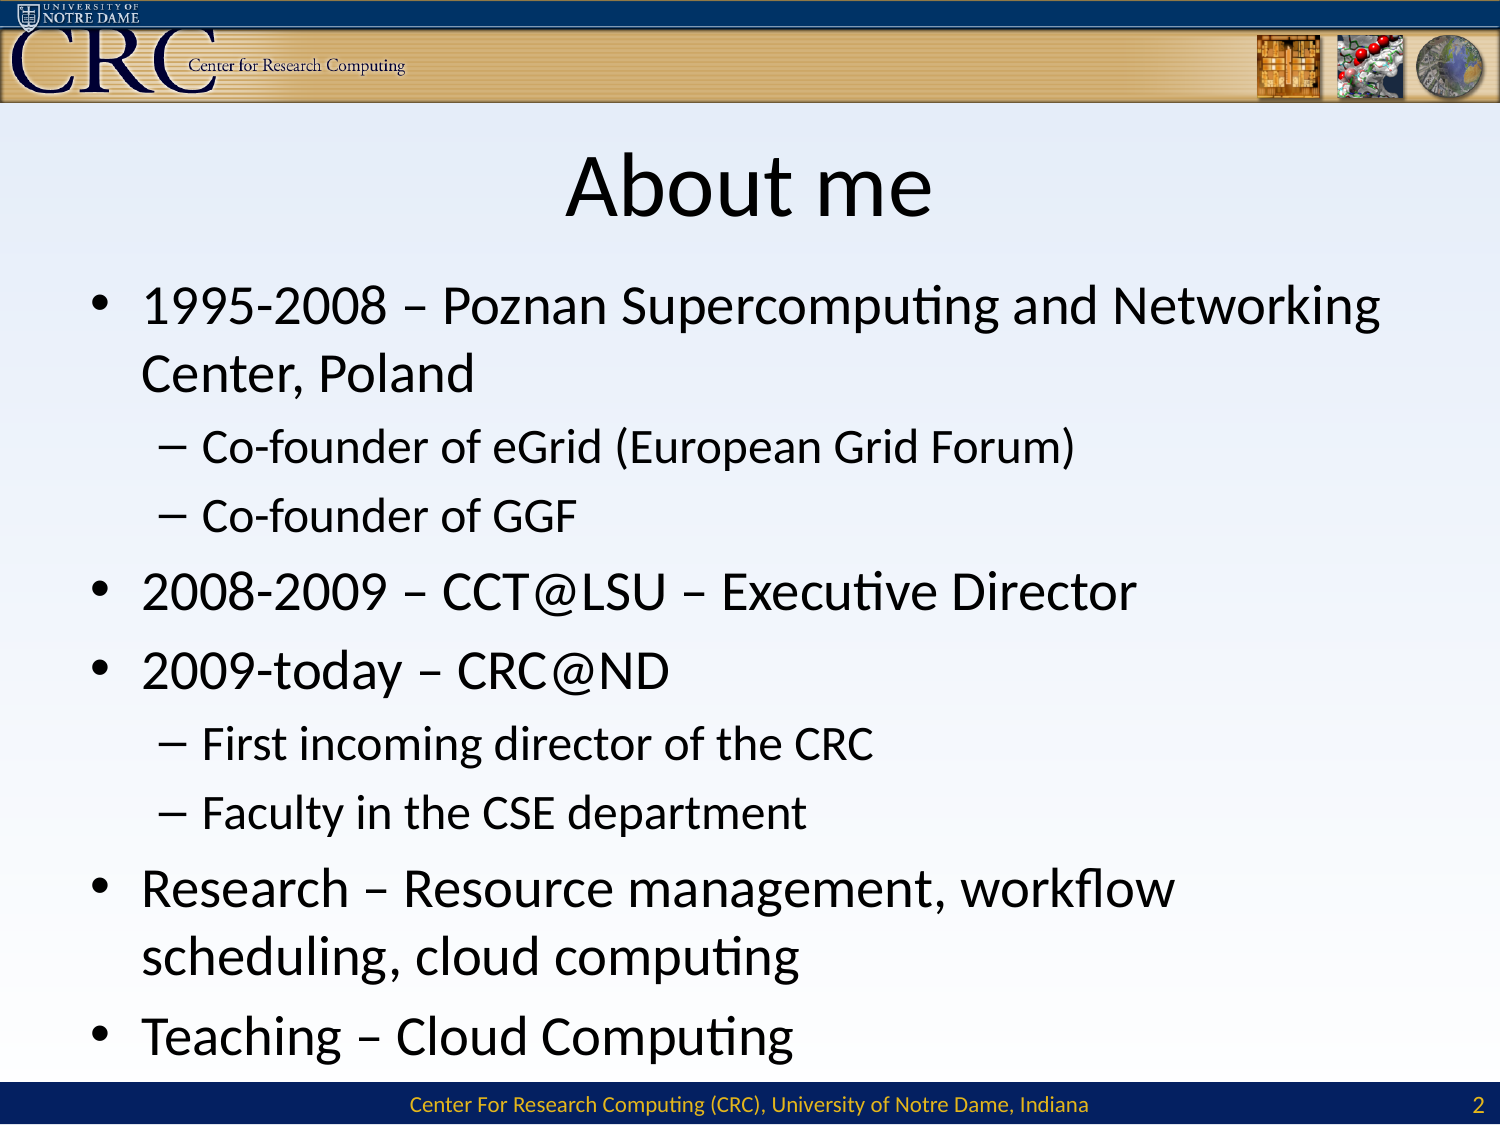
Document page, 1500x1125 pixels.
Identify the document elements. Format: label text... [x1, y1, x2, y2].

slide_number 2 [1246, 1082, 1500, 1125]
title About me [75, 117, 1425, 246]
picture [0, 0, 1500, 103]
list 1995-2008 – Poznan Supercomputing and Networking Center, Poland Co-founder of eGrid (European Grid Forum) Co-founder of GGF 2008-2009 – CCT@LSU – Executive Director 2009-today – CRC@ND First incoming director of the CRC Faculty in the CSE department Research – Resource management, workflow scheduling, cloud computing Teaching – Cloud Computing [75, 260, 1425, 1083]
